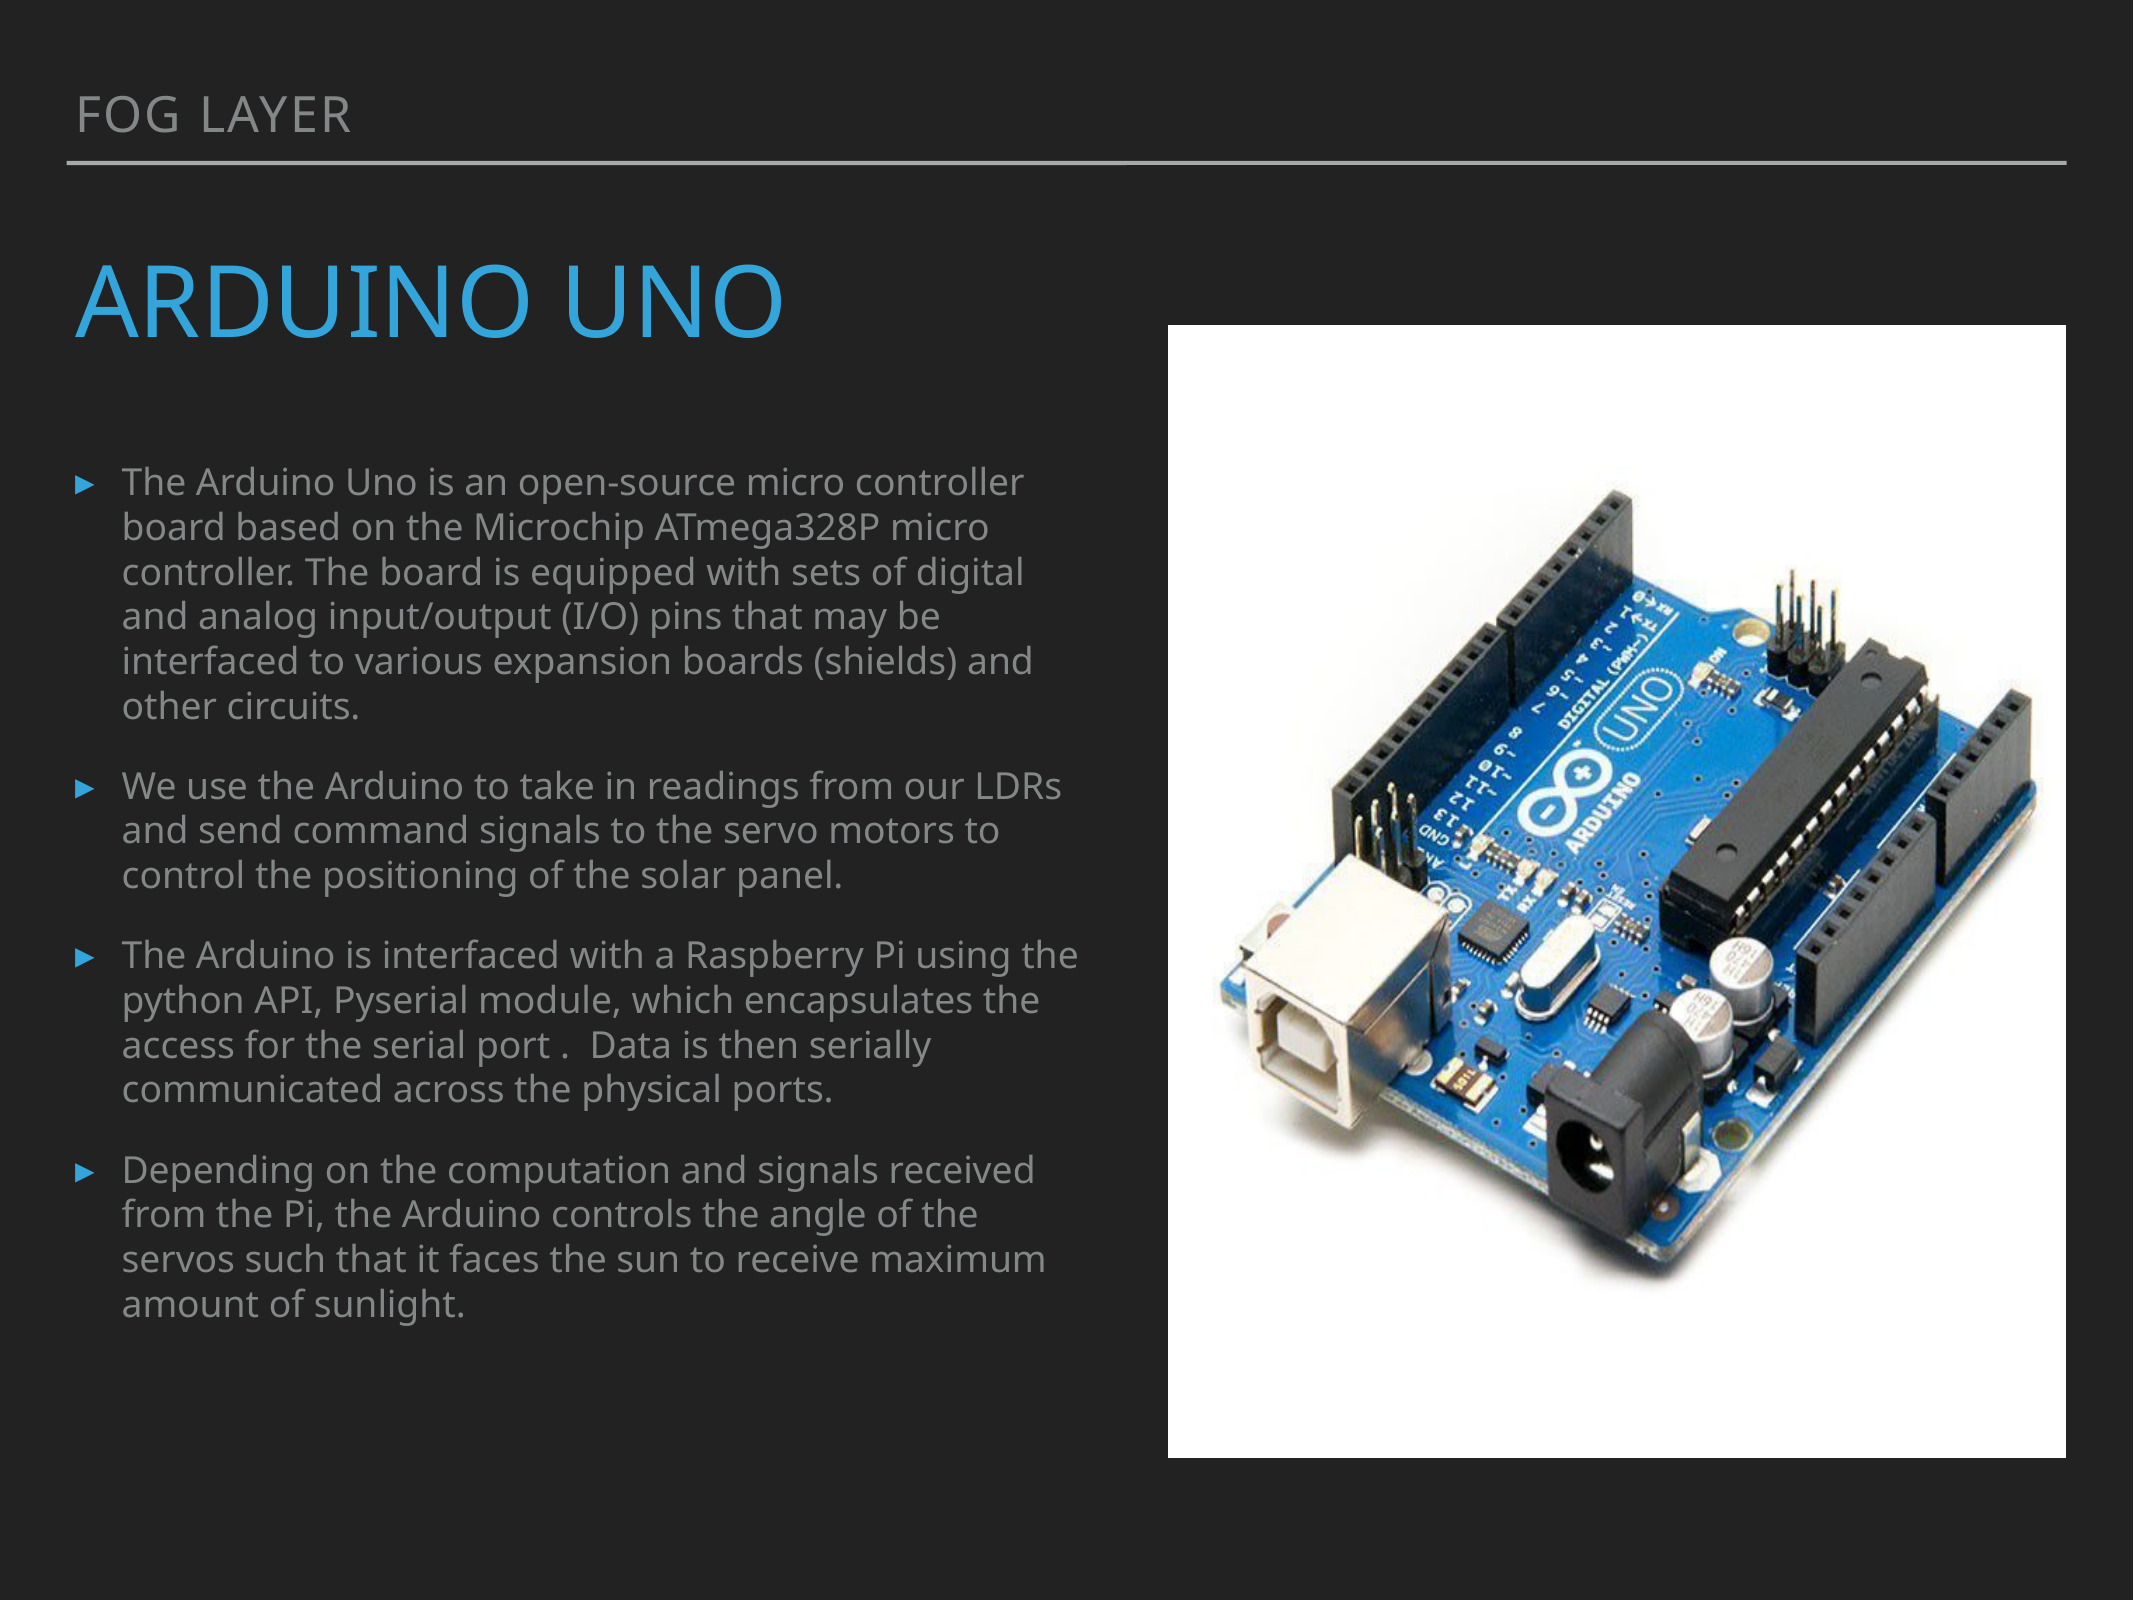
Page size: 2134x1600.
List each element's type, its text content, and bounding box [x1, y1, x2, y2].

title Arduino UNO [66, 251, 1101, 372]
list The Arduino Uno is an open-source micro controller board based on the Microchip ATmega328P micro controller. The board is equipped with sets of digital and analog input/output (I/O) pins that may be interfaced to various expansion boards (shields) and other circuits. We use the Arduino to take in readings from our LDRs and send command signals to the servo motors to control the positioning of the solar panel. The Arduino is interfaced with a Raspberry Pi using the python API, Pyserial module, which encapsulates the access for the serial port . Data is then serially communicated across the physical ports. Depending on the computation and signals received from the Pi, the Arduino controls the angle of the servos such that it faces the sun to receive maximum amount of sunlight. [66, 449, 1101, 1453]
picture [1167, 325, 2066, 1458]
list FOG LAYER [66, 74, 1901, 151]
